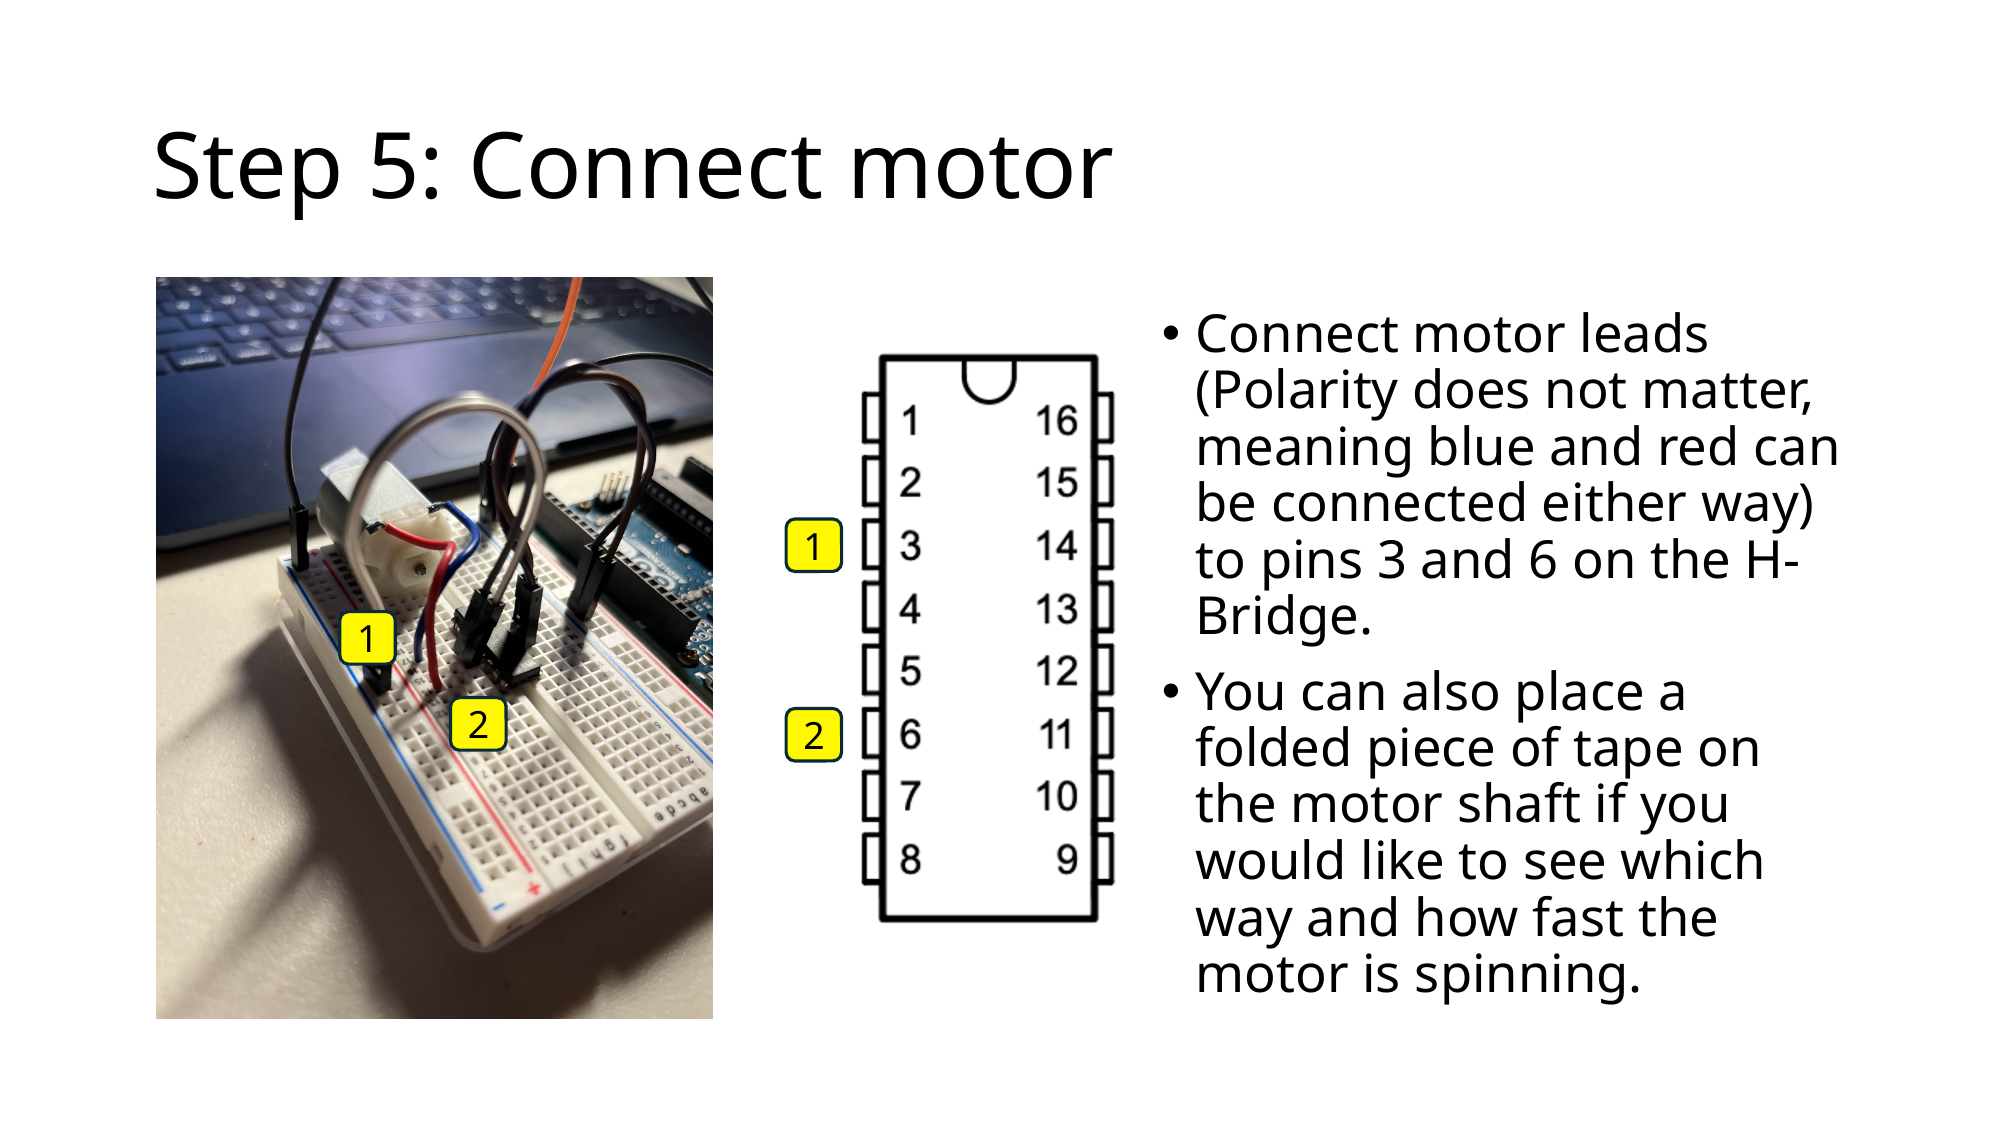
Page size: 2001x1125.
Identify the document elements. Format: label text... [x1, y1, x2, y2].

list Connect motor leads (Polarity does not matter, meaning blue and red can be connected either way) to pins 3 and 6 on the H-Bridge. You can also place a folded piece of tape on the motor shaft if you would like to see which way and how fast the motor is spinning. [1146, 299, 1863, 1014]
text_box 2 [784, 706, 844, 763]
picture [155, 276, 713, 1020]
title Step 5: Connect motor [137, 59, 1863, 278]
text_box 1 [784, 517, 844, 574]
picture [852, 342, 1125, 934]
